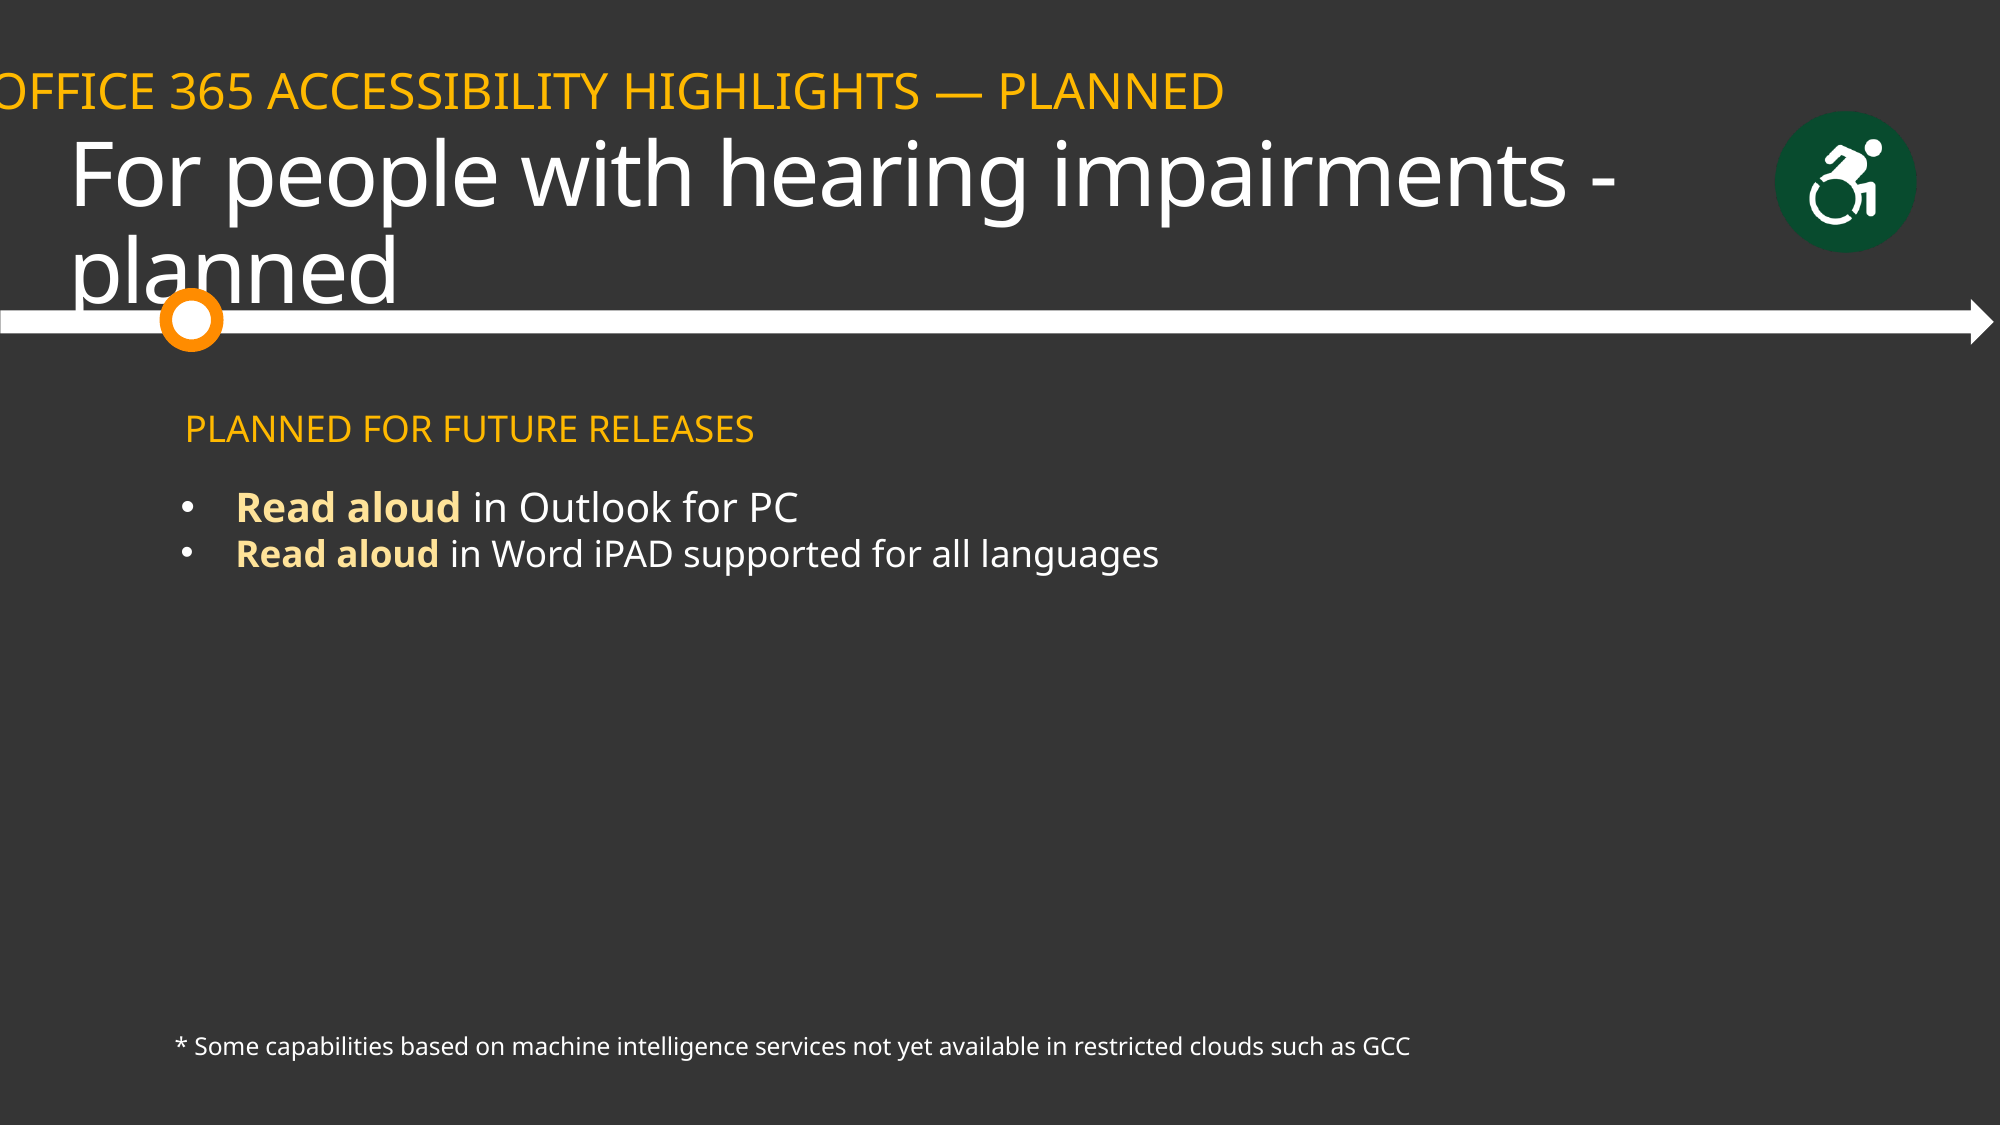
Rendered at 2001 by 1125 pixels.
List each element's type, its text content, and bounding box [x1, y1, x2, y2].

title For people with hearing impairments - planned [44, 113, 1956, 262]
text_box [214, 298, 1994, 345]
text_box [165, 294, 218, 346]
picture [1772, 109, 1917, 254]
text_box * Some capabilities based on machine intelligence services not yet available in restricted clouds such as GCC [144, 1021, 1443, 1075]
text_box [0, 310, 169, 334]
text_box Read aloud in Outlook for PC Read aloud in Word iPAD supported for all languages [165, 474, 1455, 582]
text_box PLANNED FOR FUTURE RELEASES [169, 398, 771, 458]
text_box Office 365 Accessibility Highlights — Planned [0, 52, 1242, 187]
